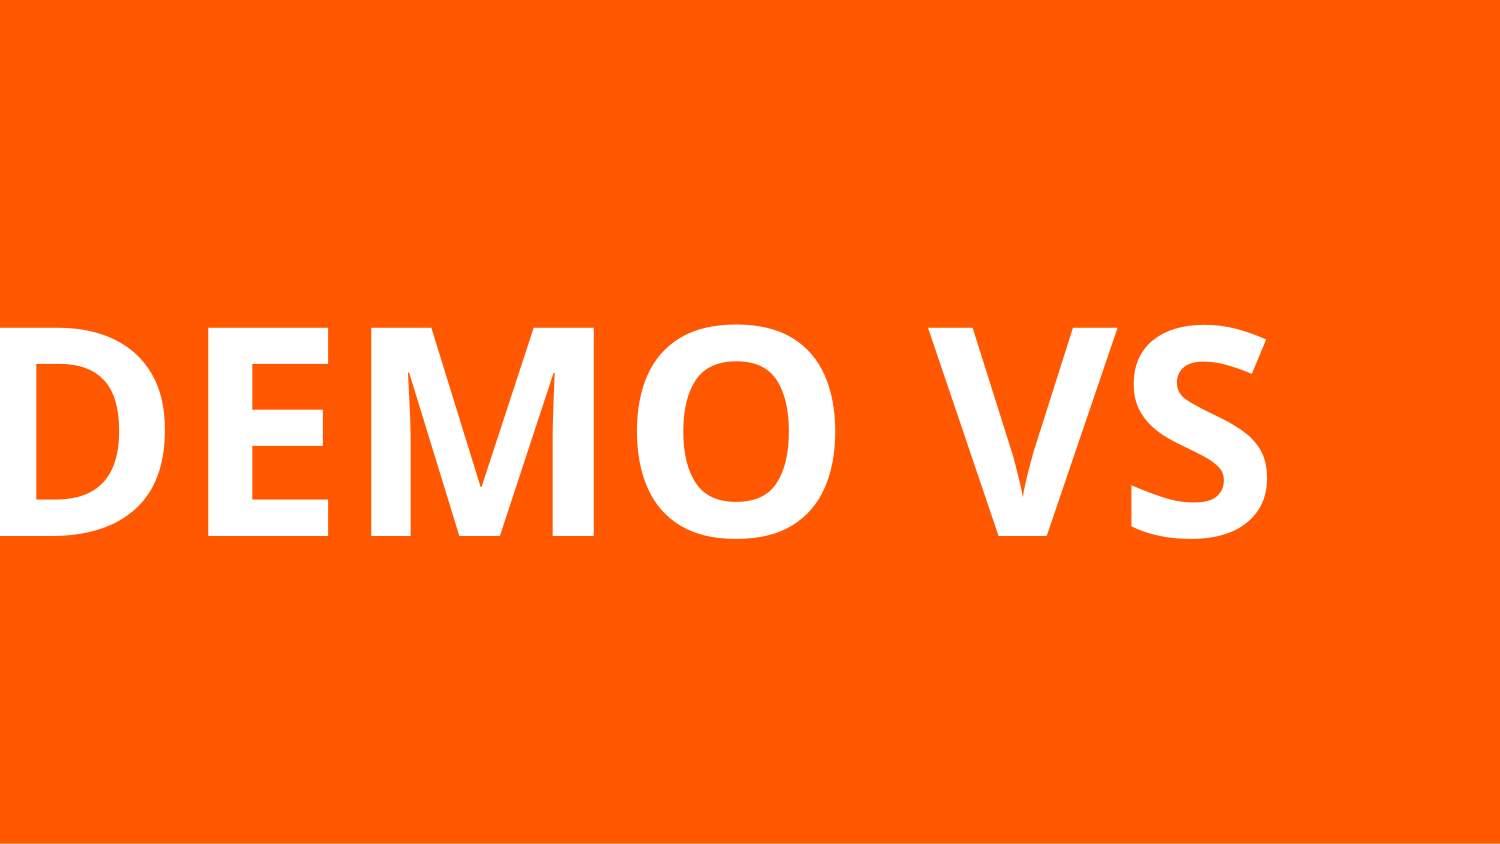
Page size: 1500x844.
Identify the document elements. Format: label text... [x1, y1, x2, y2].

list DEMO VS [0, 235, 1500, 605]
